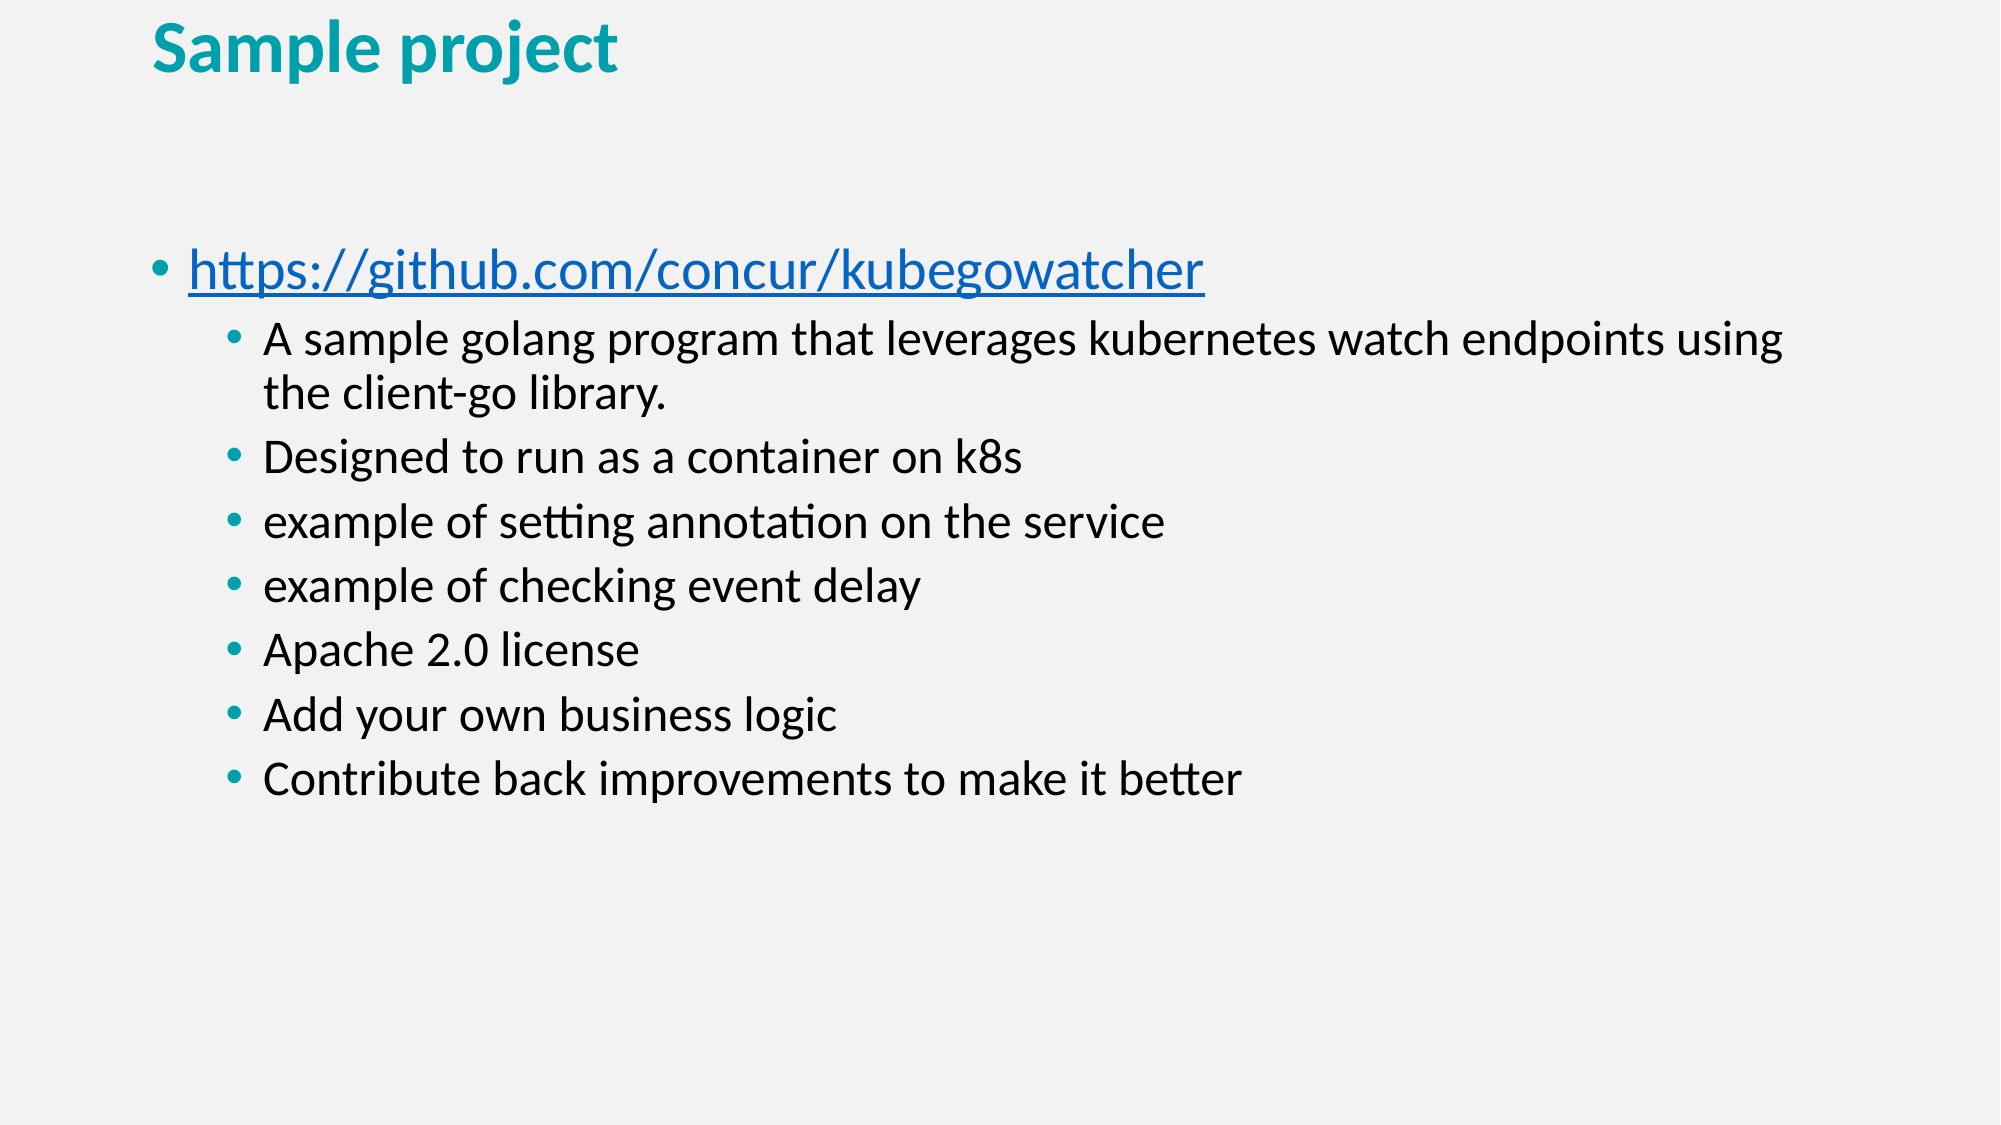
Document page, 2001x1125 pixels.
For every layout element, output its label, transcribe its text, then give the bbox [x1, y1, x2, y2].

list https://github.com/concur/kubegowatcher A sample golang program that leverages kubernetes watch endpoints using the client-go library. Designed to run as a container on k8s example of setting annotation on the service example of checking event delay Apache 2.0 license Add your own business logic Contribute back improvements to make it better [135, 135, 1860, 994]
title Sample project [137, 0, 1863, 108]
